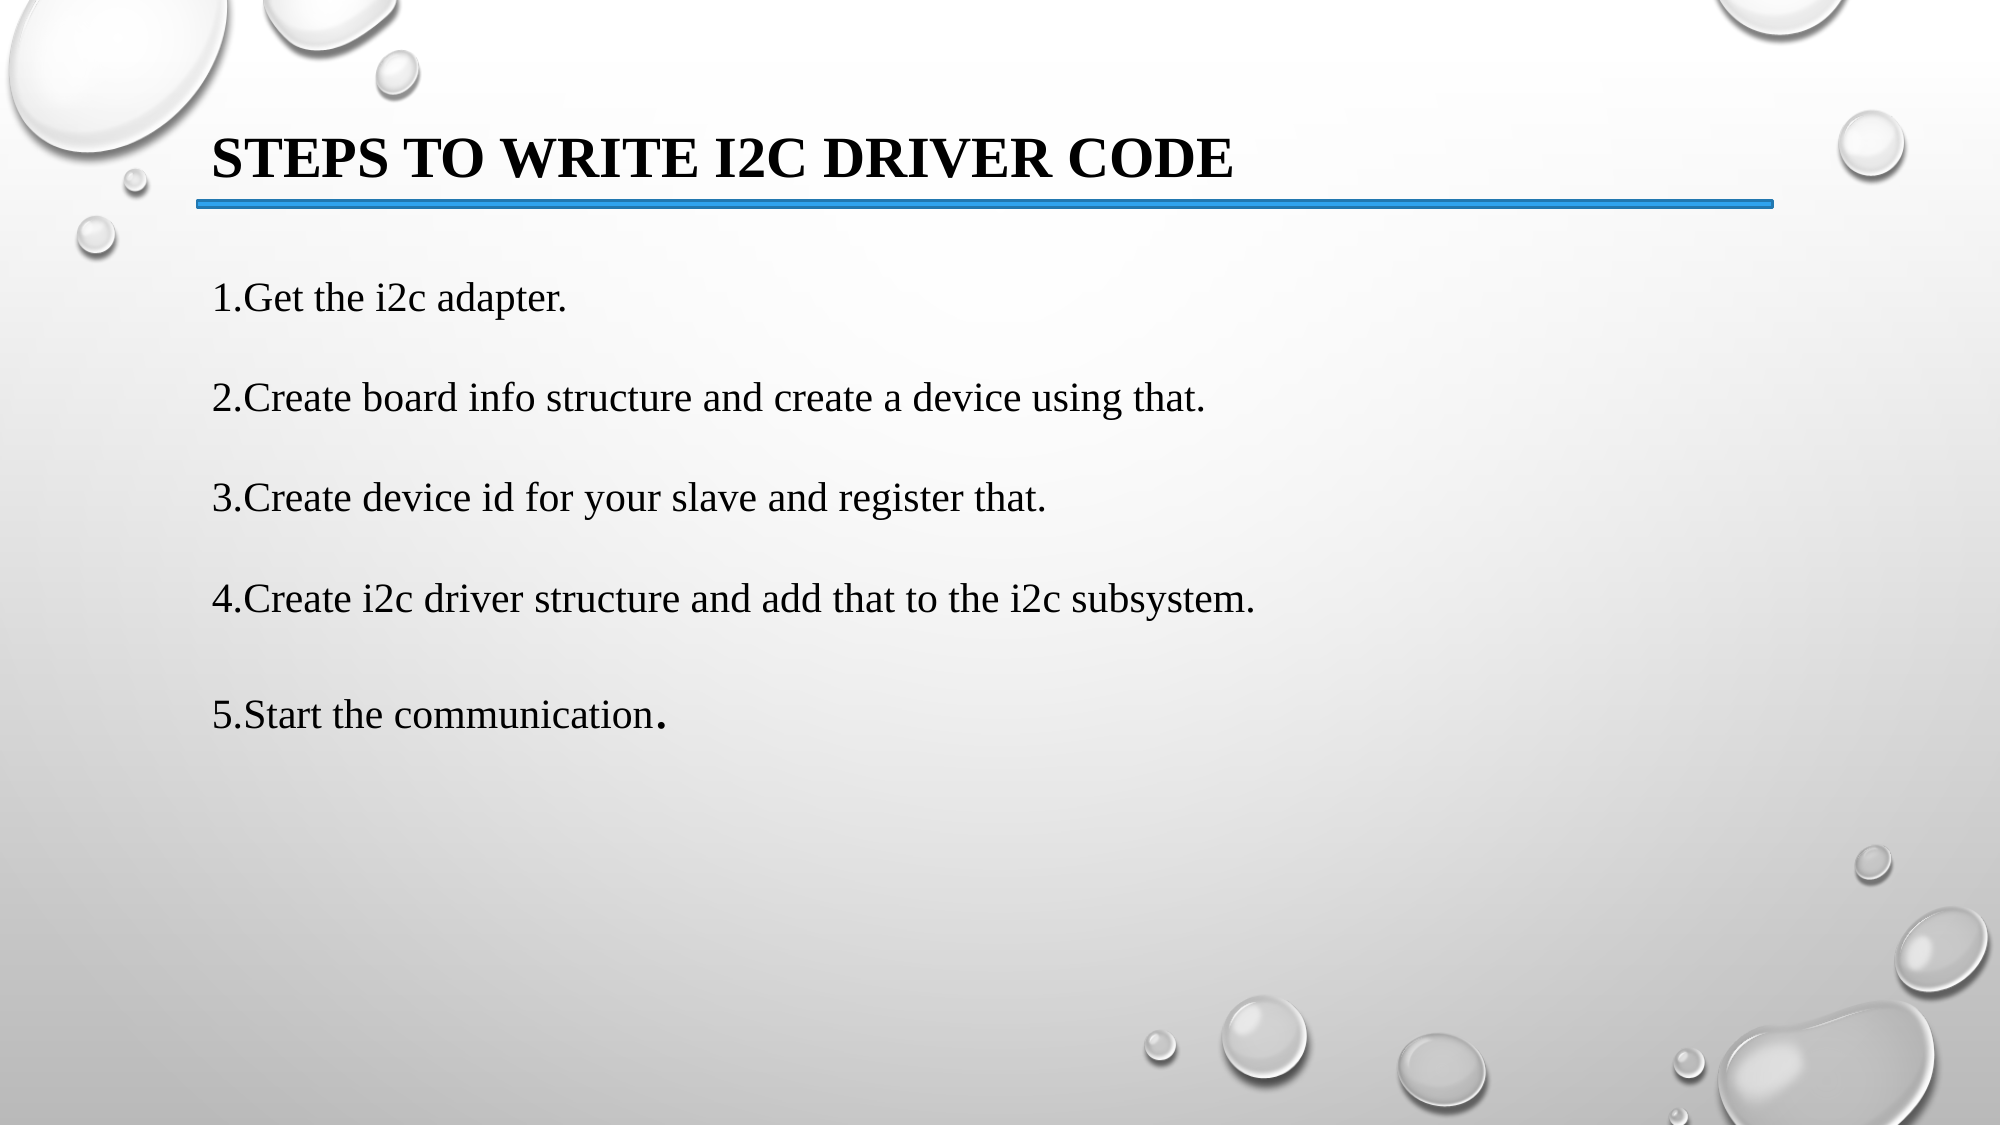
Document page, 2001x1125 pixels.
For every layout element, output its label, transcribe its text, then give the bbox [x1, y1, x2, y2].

text_box 1.Get the i2c adapter. 2.Create board info structure and create a device using that. 3.Create device id for your slave and register that. 4.Create i2c driver structure and add that to the i2c subsystem. 5.Start the communication. [197, 262, 1765, 748]
text_box STEPS TO WRITE I2C DRIVER CODE [197, 111, 1496, 197]
picture [0, 0, 2000, 1125]
text_box [196, 199, 1774, 209]
